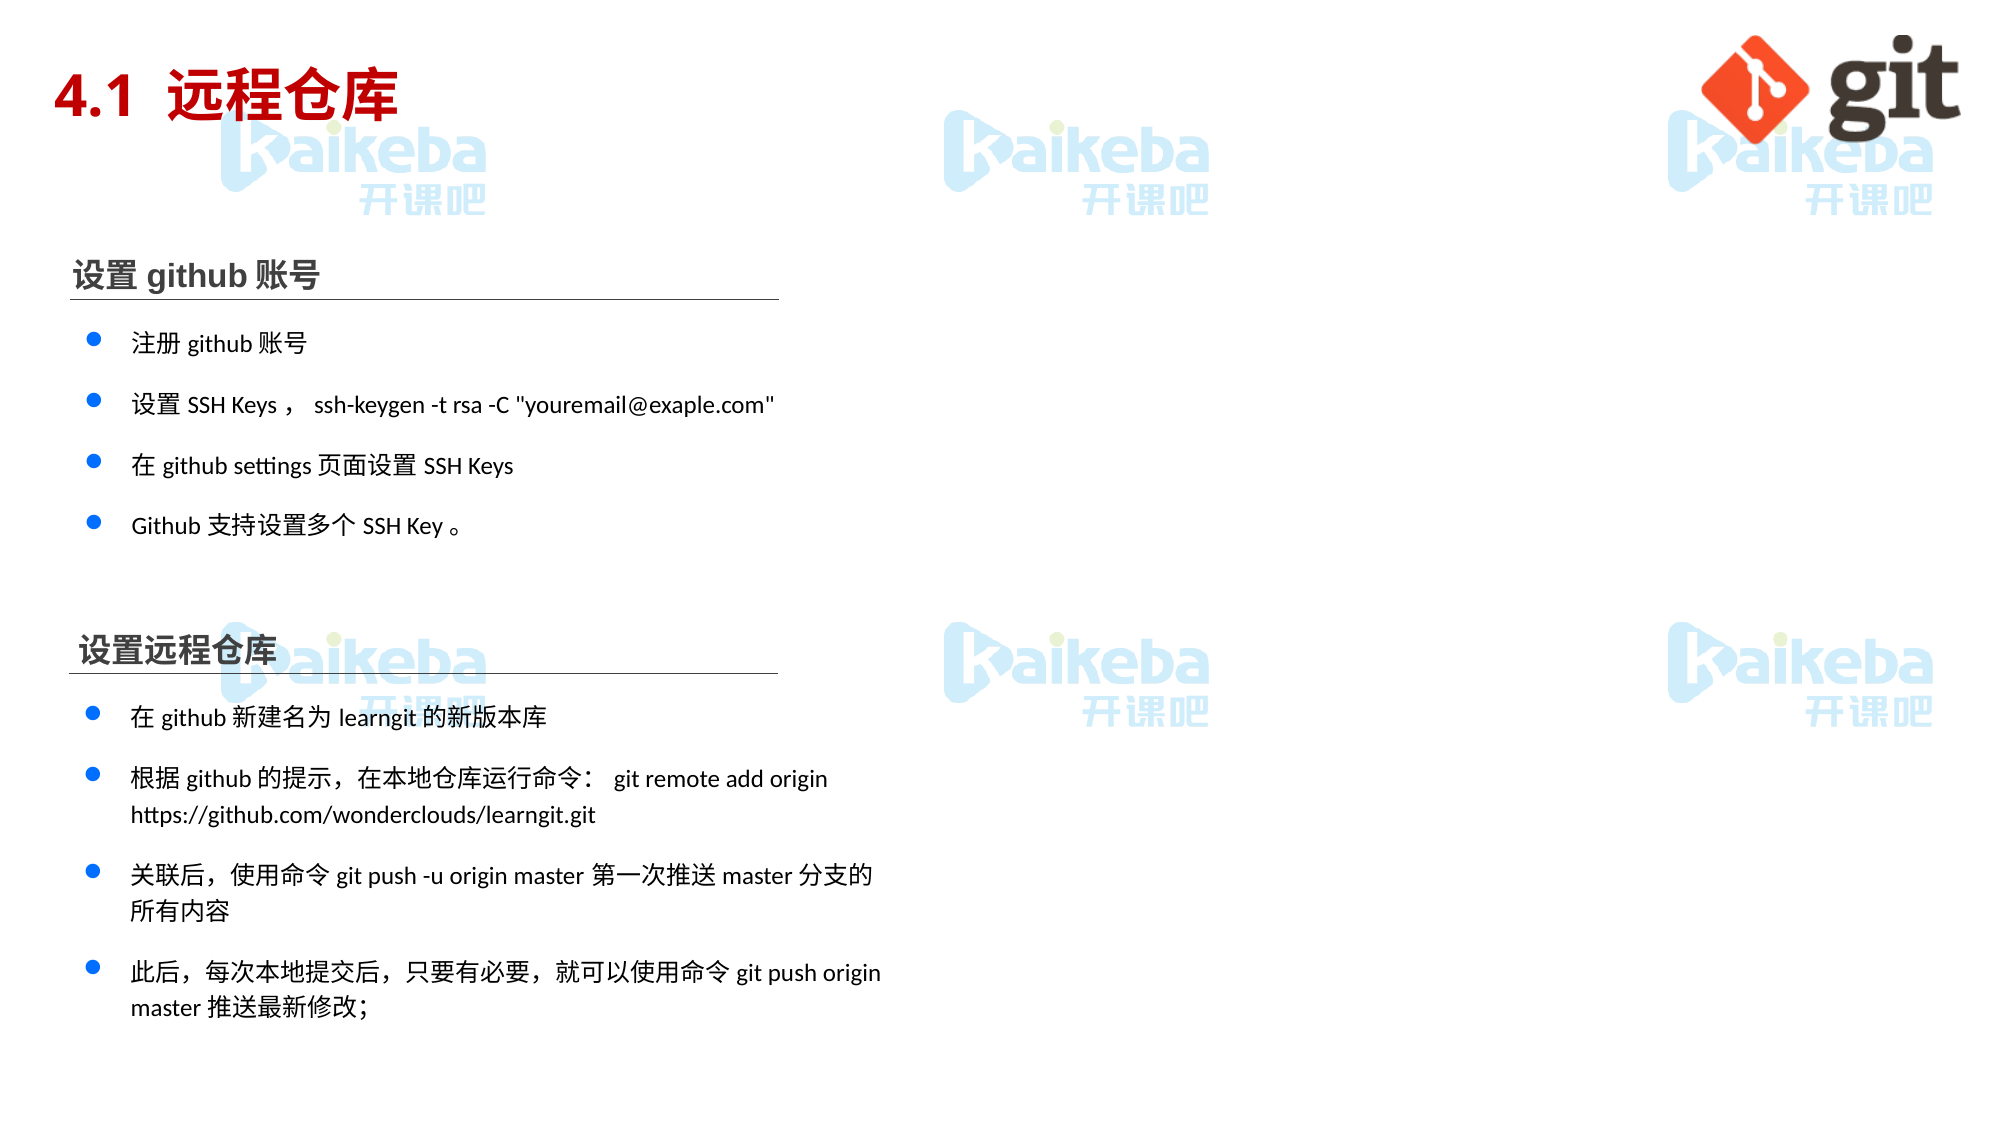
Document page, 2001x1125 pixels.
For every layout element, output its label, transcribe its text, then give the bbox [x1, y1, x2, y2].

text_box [62, 609, 903, 1094]
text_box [63, 235, 904, 610]
text_box 4.1 远程仓库 [39, 51, 1700, 145]
picture [1700, 35, 1961, 145]
